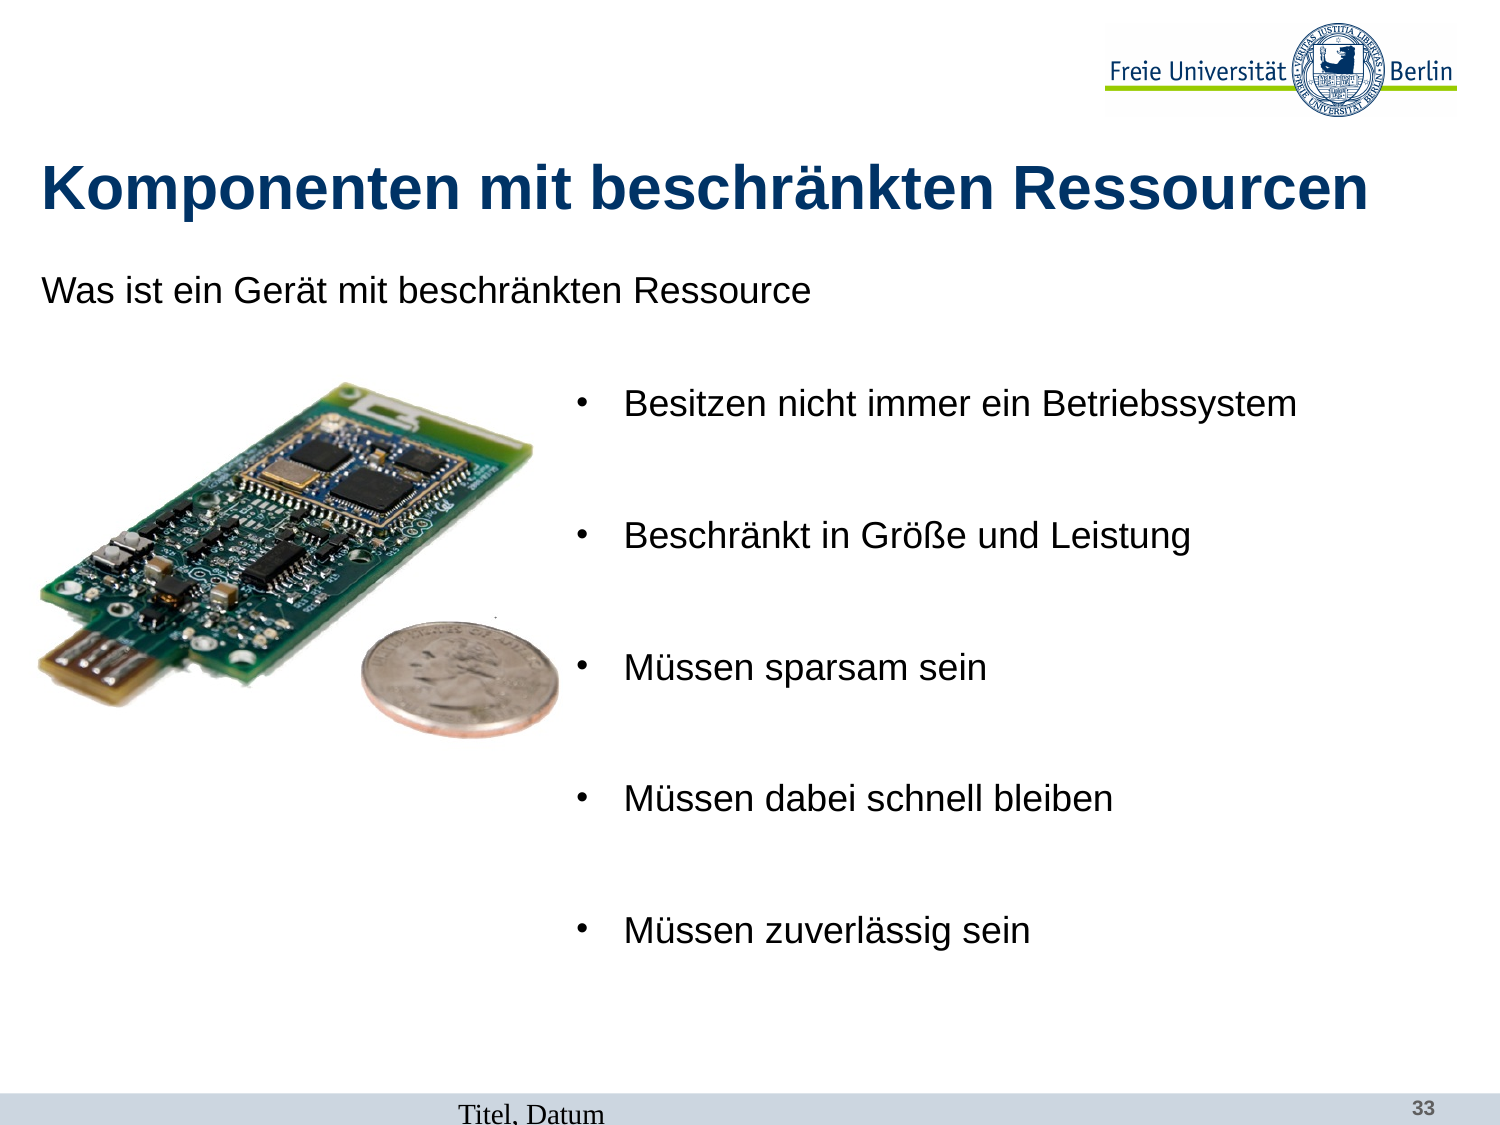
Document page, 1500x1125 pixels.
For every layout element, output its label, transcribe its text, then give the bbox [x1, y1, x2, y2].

title Komponenten mit beschränkten Ressourcen [41, 155, 1459, 226]
list Was ist ein Gerät mit beschränkten Ressource Besitzen nicht immer ein Betriebssystem Beschränkt in Größe und Leistung Müssen sparsam sein Müssen dabei schnell bleiben Müssen zuverlässig sein [41, 265, 1459, 1064]
picture [0, 359, 578, 761]
footer Titel, Datum [40, 1087, 1022, 1125]
picture [1105, 23, 1457, 117]
